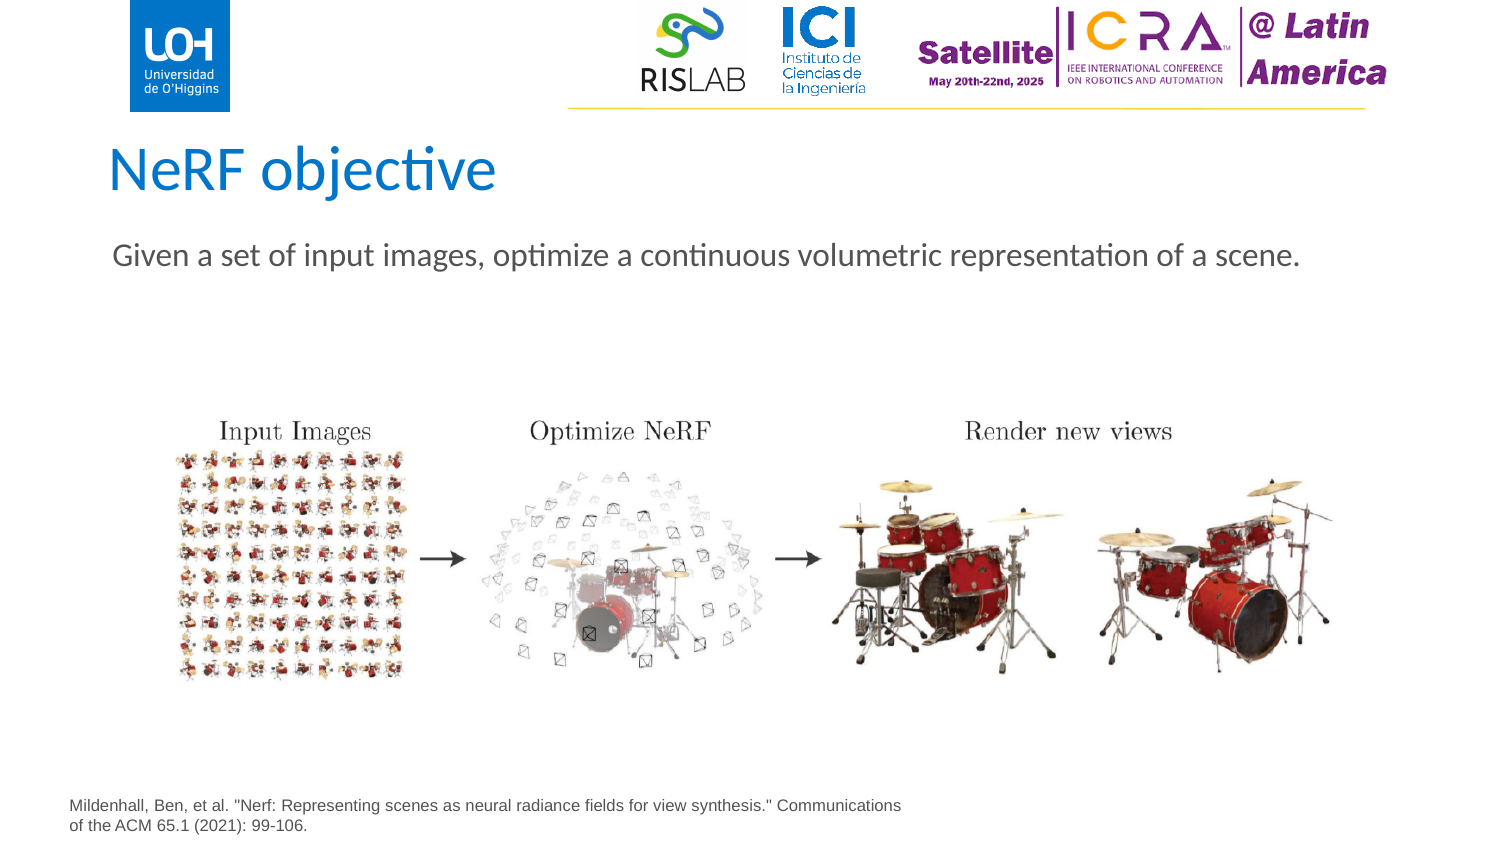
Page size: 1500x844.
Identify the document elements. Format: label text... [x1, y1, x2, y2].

list Given a set of input images, optimize a continuous volumetric representation of a scene. [106, 232, 1365, 759]
picture [783, 6, 865, 96]
picture [164, 408, 1336, 685]
text_box Mildenhall, Ben, et al. "Nerf: Representing scenes as neural radiance fields for view synthesis." Communications of the ACM 65.1 (2021): 99-106. [54, 779, 925, 844]
picture [129, 0, 230, 112]
picture [637, 0, 746, 96]
picture [916, 6, 1397, 96]
title NeRF objective [103, 130, 1397, 211]
